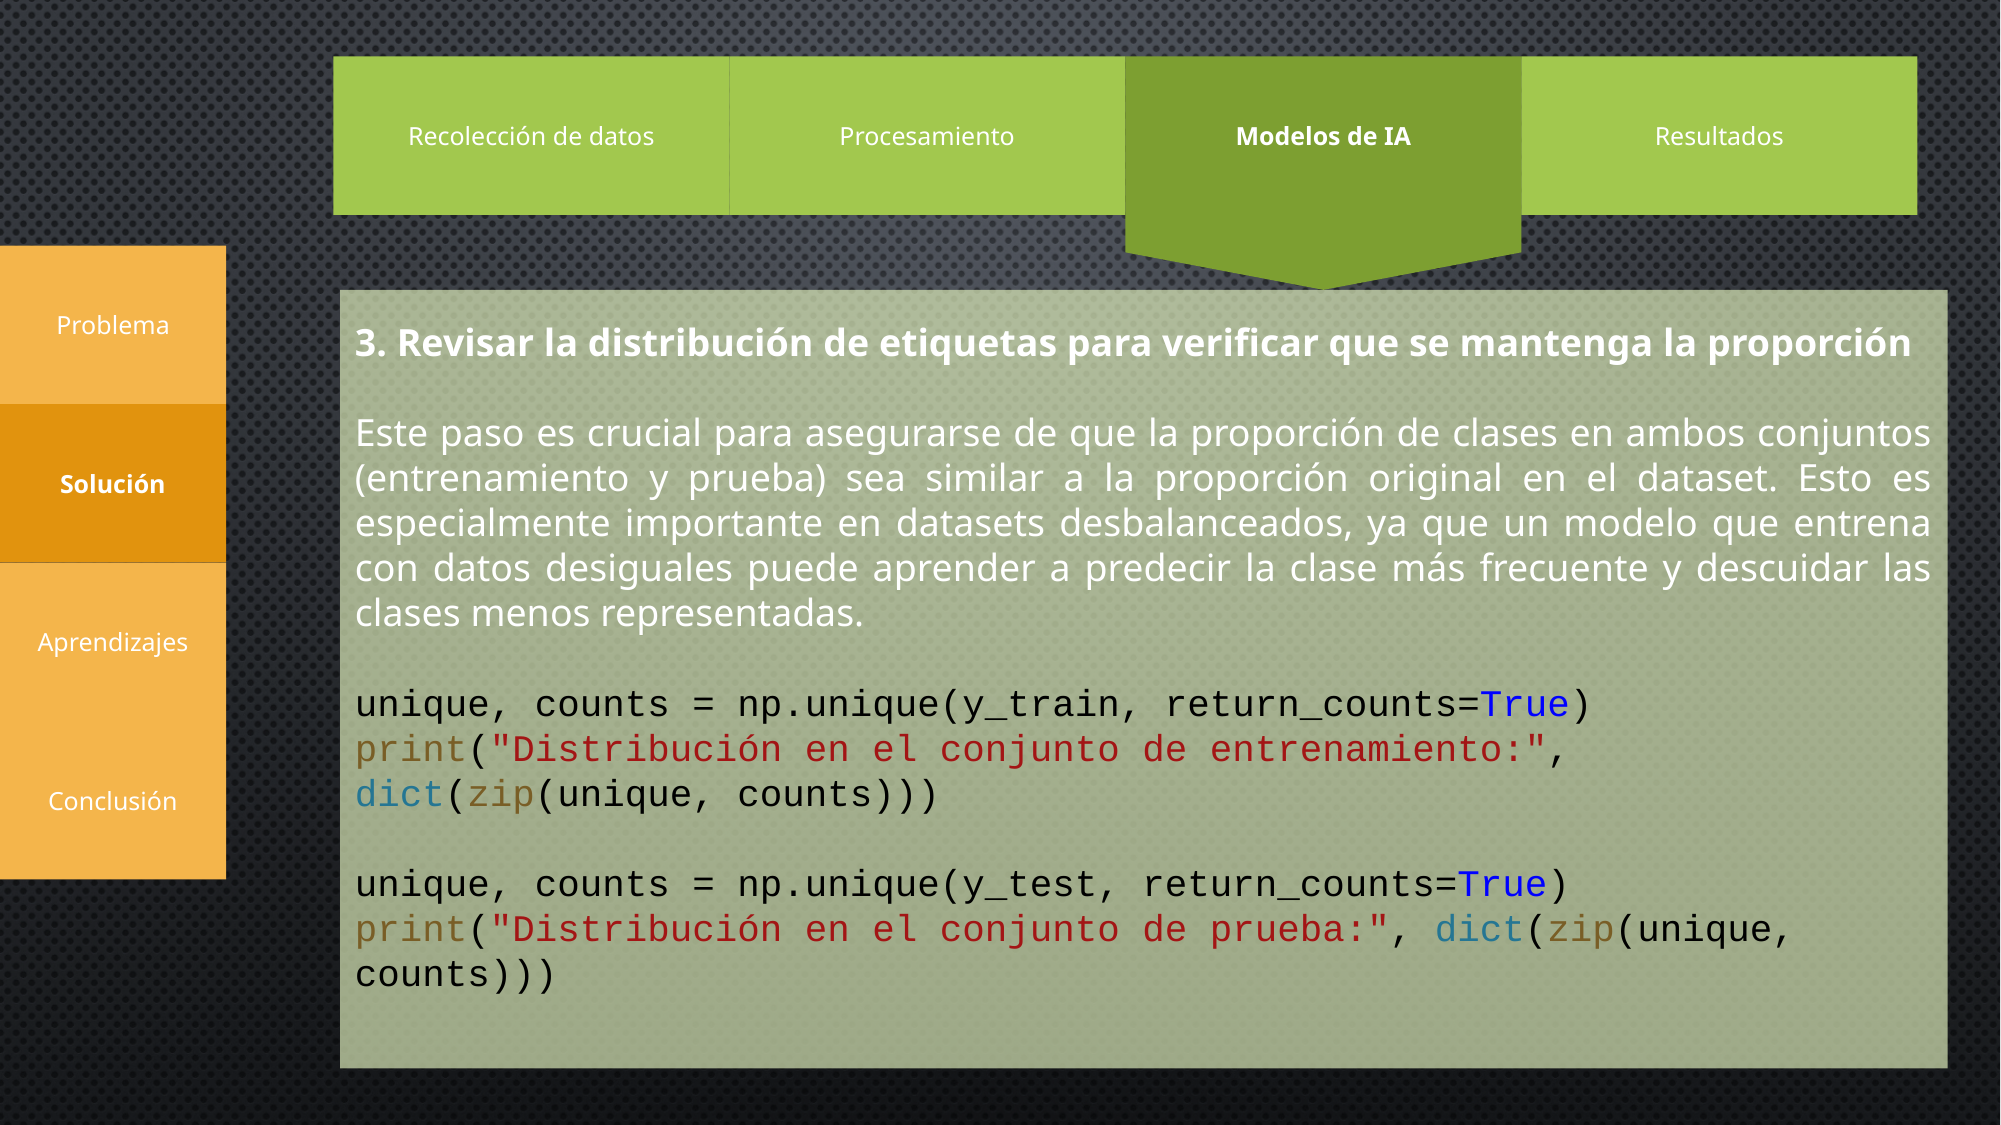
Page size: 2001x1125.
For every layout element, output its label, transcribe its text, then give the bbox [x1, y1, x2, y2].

text_box Procesamiento [728, 55, 1124, 216]
text_box Modelos de IA [1124, 55, 1520, 213]
text_box Problema [0, 244, 228, 402]
text_box Recolección de datos [332, 55, 728, 216]
text_box Resultados [1520, 55, 1919, 216]
text_box Solución [0, 402, 228, 561]
text_box Aprendizajes [0, 561, 228, 719]
text_box [1123, 213, 1523, 288]
text_box 3. Revisar la distribución de etiquetas para verificar que se mantenga la proporción Este paso es crucial para asegurarse de que la proporción de clases en ambos conjuntos (entrenamiento y prueba) sea similar a la proporción original en el dataset. Esto es especialmente importante en datasets desbalanceados, ya que un modelo que entrena con datos desiguales puede aprender a predecir la clase más frecuente y descuidar las clases menos representadas. unique, counts = np.unique(y_train, return_counts=True) print("Distribución en el conjunto de entrenamiento:", dict(zip(unique, counts))) unique, counts = np.unique(y_test, return_counts=True) print("Distribución en el conjunto de prueba:", dict(zip(unique, counts))) [339, 288, 1949, 1070]
text_box Conclusión [0, 719, 228, 881]
